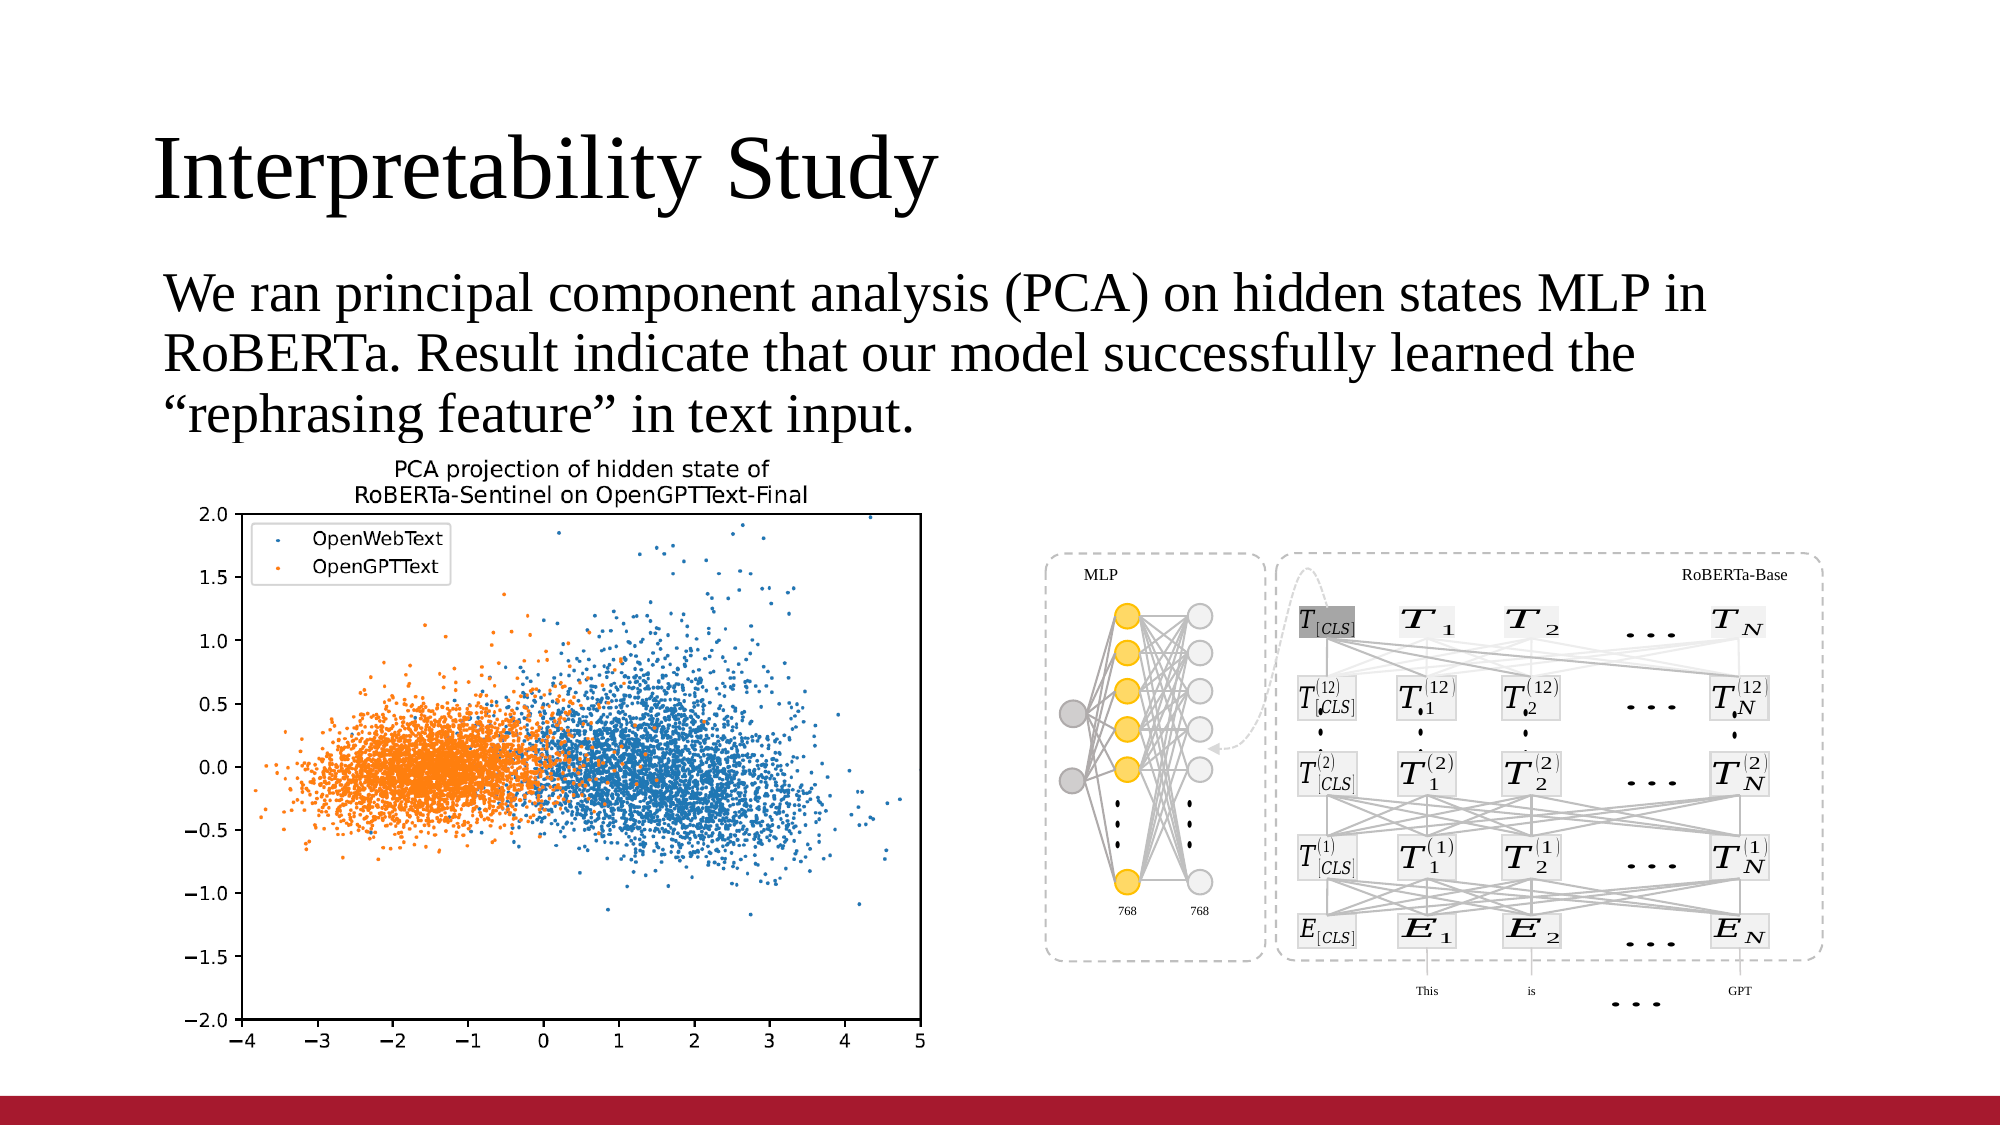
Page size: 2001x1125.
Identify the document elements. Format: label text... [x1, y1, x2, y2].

picture [185, 443, 936, 1064]
list We ran principal component analysis (PCA) on hidden states MLP in RoBERTa. Result indicate that our model successfully learned the “rephrasing feature” in text input. [148, 255, 1874, 453]
title Interpretability Study [137, 59, 1863, 278]
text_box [1045, 553, 1826, 1015]
text_box [0, 1095, 2000, 1125]
